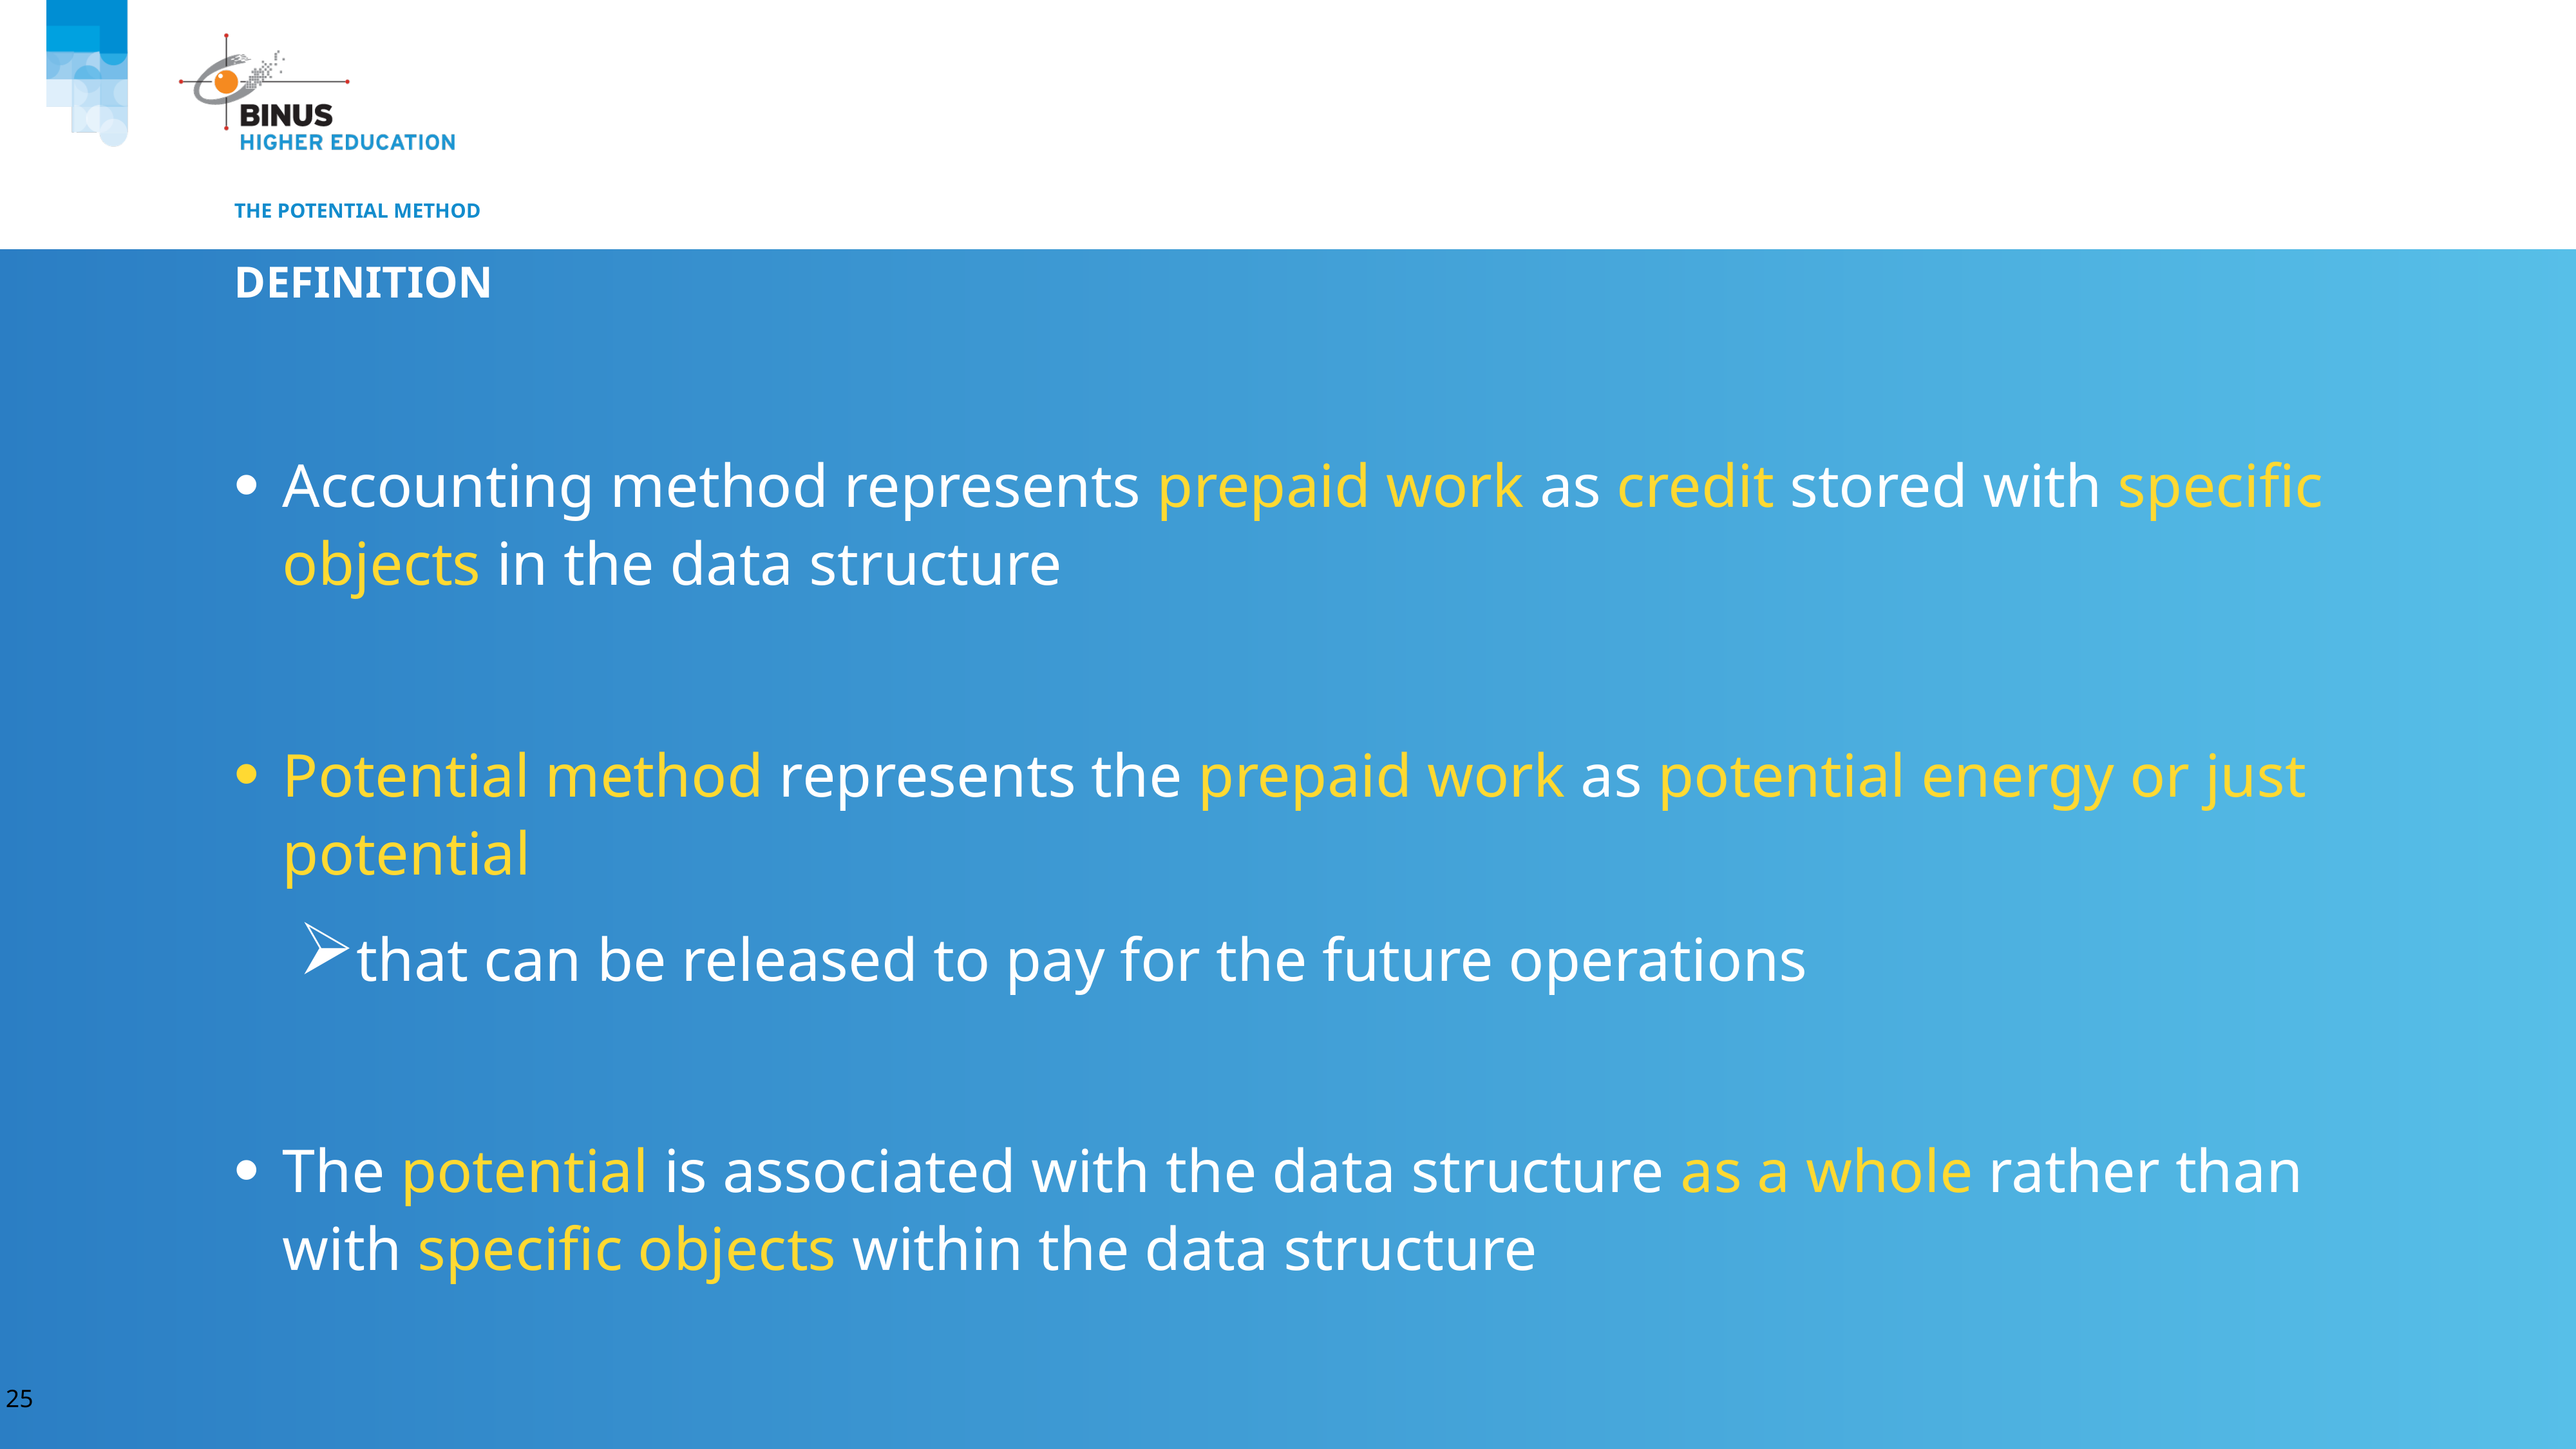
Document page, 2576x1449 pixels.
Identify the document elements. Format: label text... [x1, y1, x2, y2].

list Definition [228, 255, 435, 341]
title The Potential Method [228, 197, 435, 252]
slide_number 25 [0, 1381, 40, 1422]
picture [46, 0, 455, 154]
list Accounting method represents prepaid work as credit stored with specific objects in the data structure Potential method represents the prepaid work as potential energy or just potential that can be released to pay for the future operations The potential is associated with the data structure as a whole rather than with specific objects within the data structure [228, 435, 2349, 1337]
text_box [435, 80, 2141, 1256]
